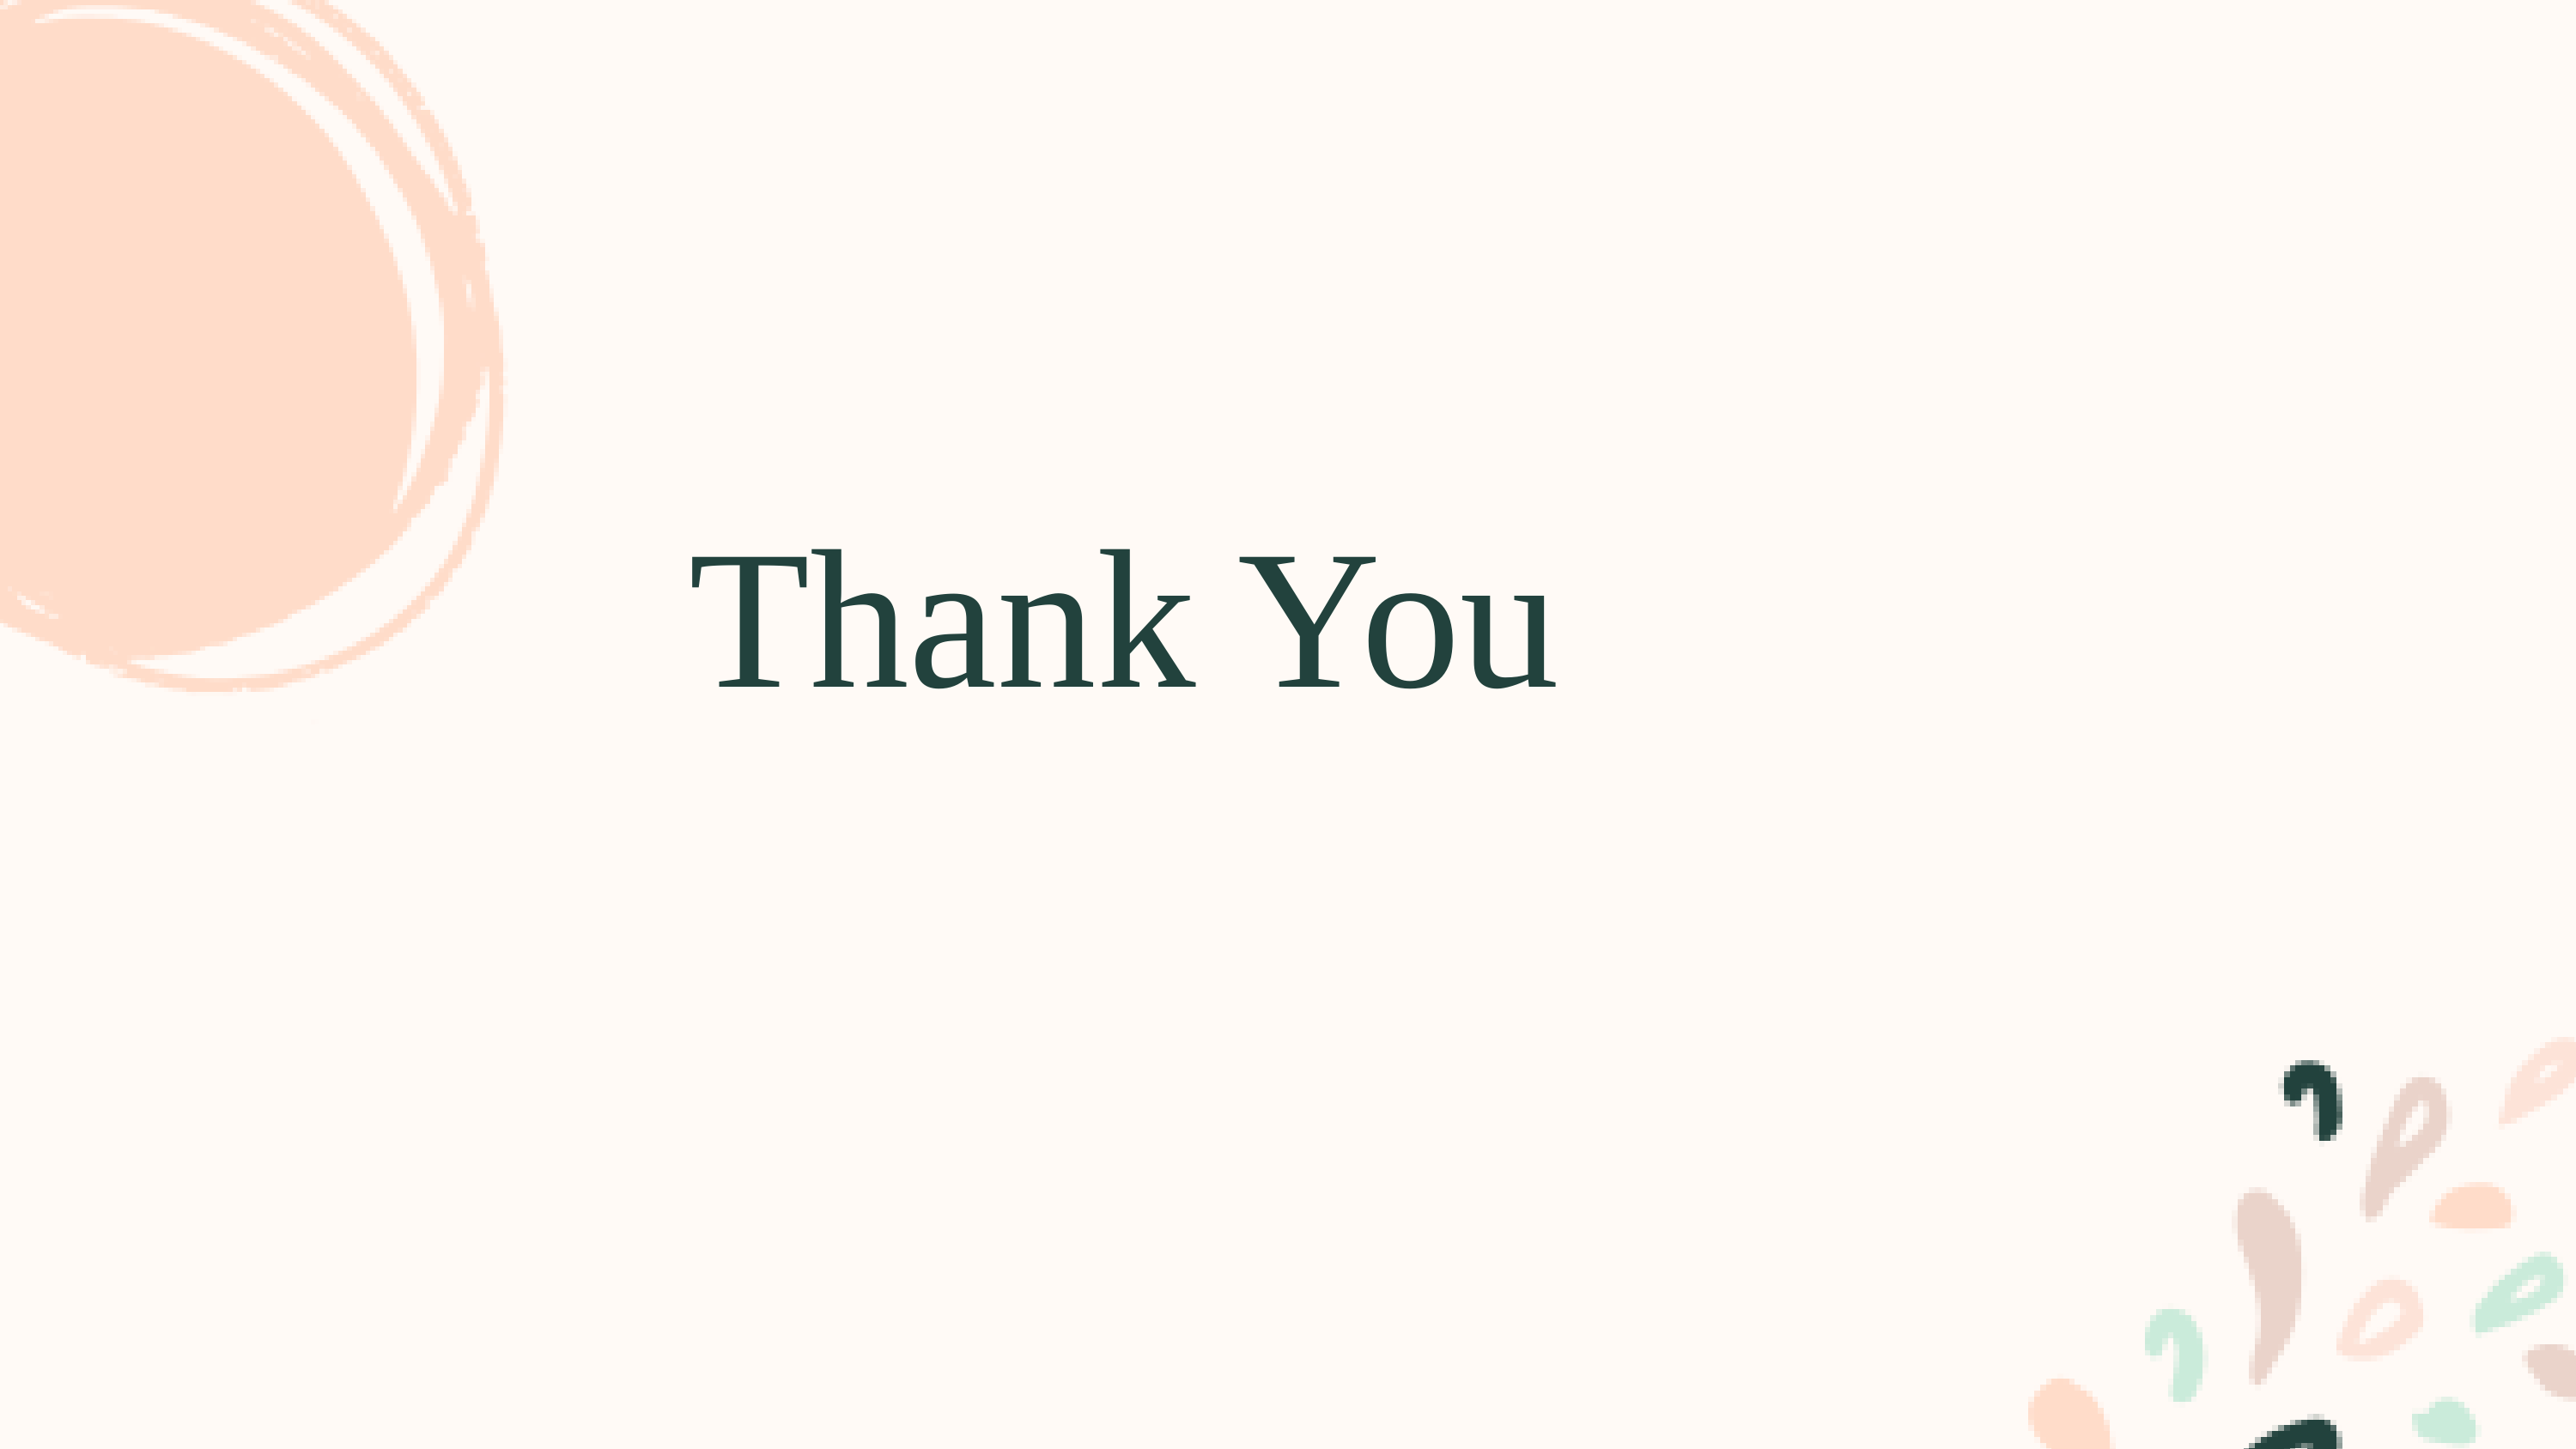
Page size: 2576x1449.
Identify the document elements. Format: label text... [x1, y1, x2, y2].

text_box [2023, 1037, 2576, 1449]
text_box Thank You [689, 560, 1813, 727]
text_box [0, 0, 508, 724]
